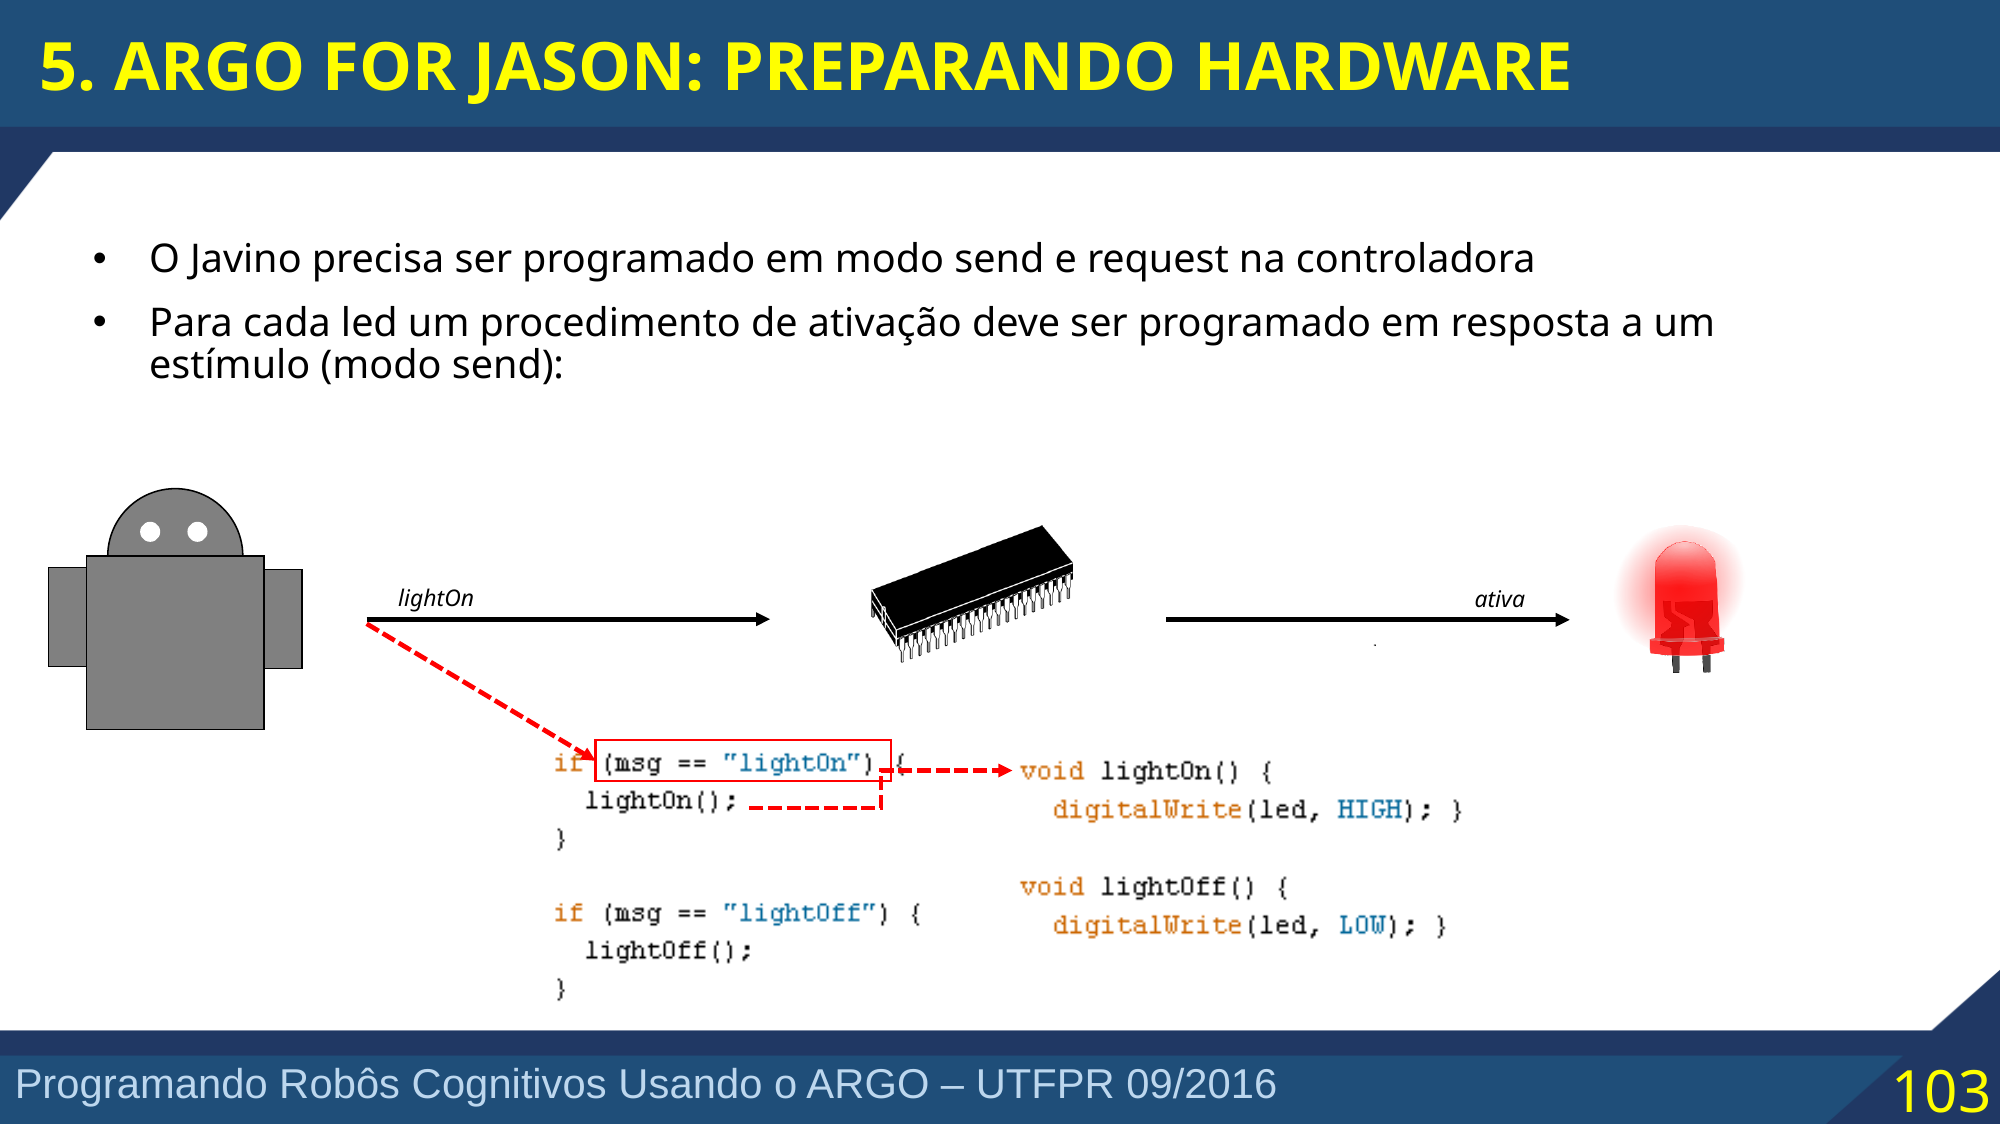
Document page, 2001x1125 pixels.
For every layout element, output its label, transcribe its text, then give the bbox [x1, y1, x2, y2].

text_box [48, 488, 302, 730]
text_box lightOn [383, 576, 489, 619]
text_box O Javino precisa ser programado em modo send e request na controladora Para cada led um procedimento de ativação deve ser programado em resposta a um estímulo (modo send): [77, 231, 1834, 1007]
picture [0, 0, 2000, 1124]
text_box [366, 623, 596, 761]
text_box 5. ARGO FOR JASON: PREPARANDO HARDWARE [24, 16, 2000, 112]
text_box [749, 770, 1013, 808]
text_box ativa [1459, 576, 1540, 619]
